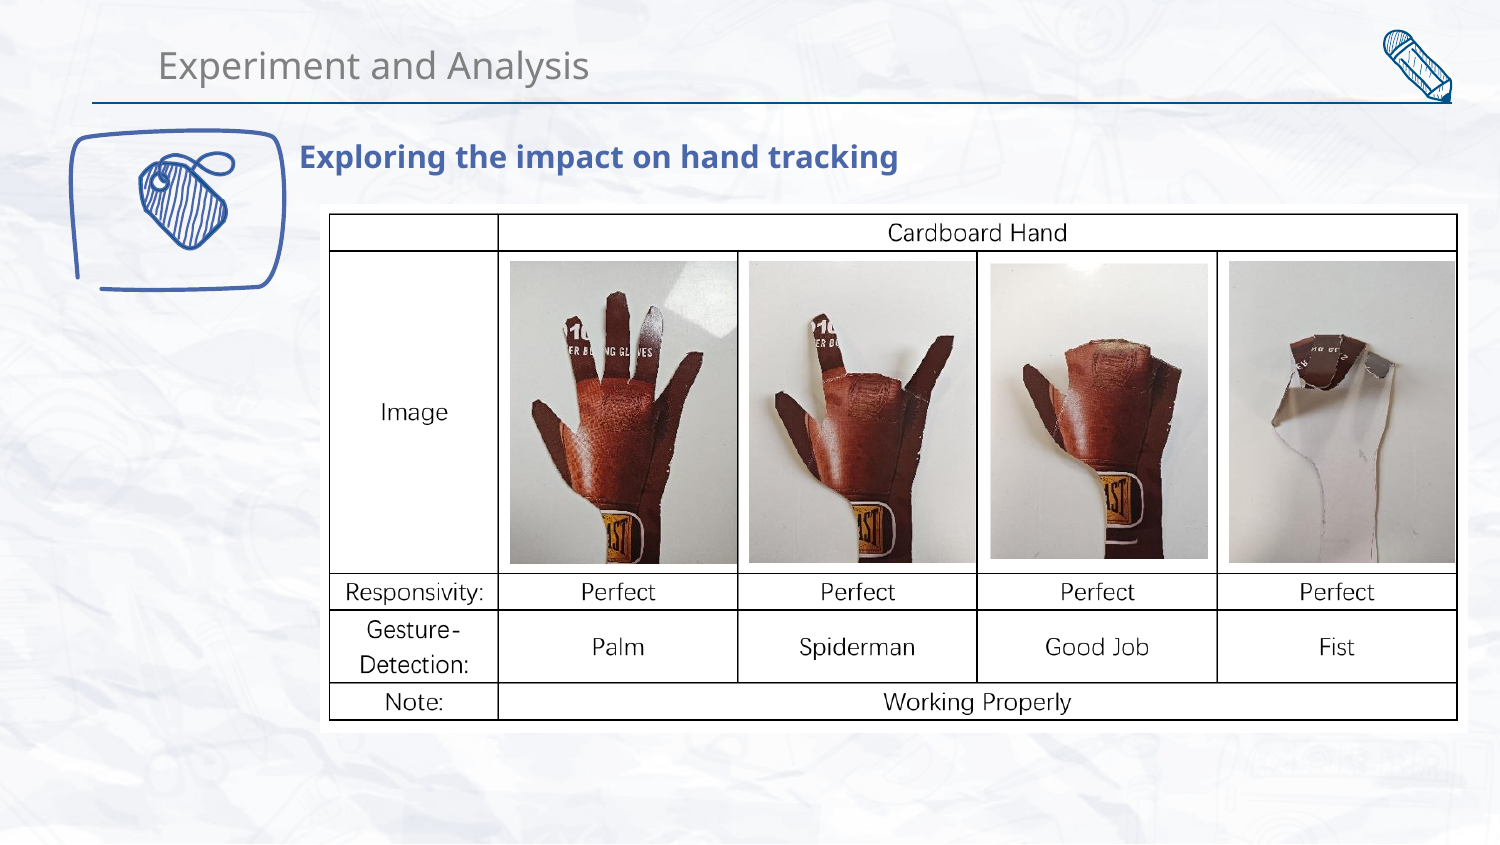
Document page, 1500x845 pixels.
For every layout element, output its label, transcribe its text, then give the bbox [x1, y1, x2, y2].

text_box Exploring the impact on hand tracking [286, 130, 1152, 183]
picture [319, 204, 1468, 733]
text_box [70, 130, 285, 291]
text_box Experiment and Analysis [142, 34, 606, 95]
